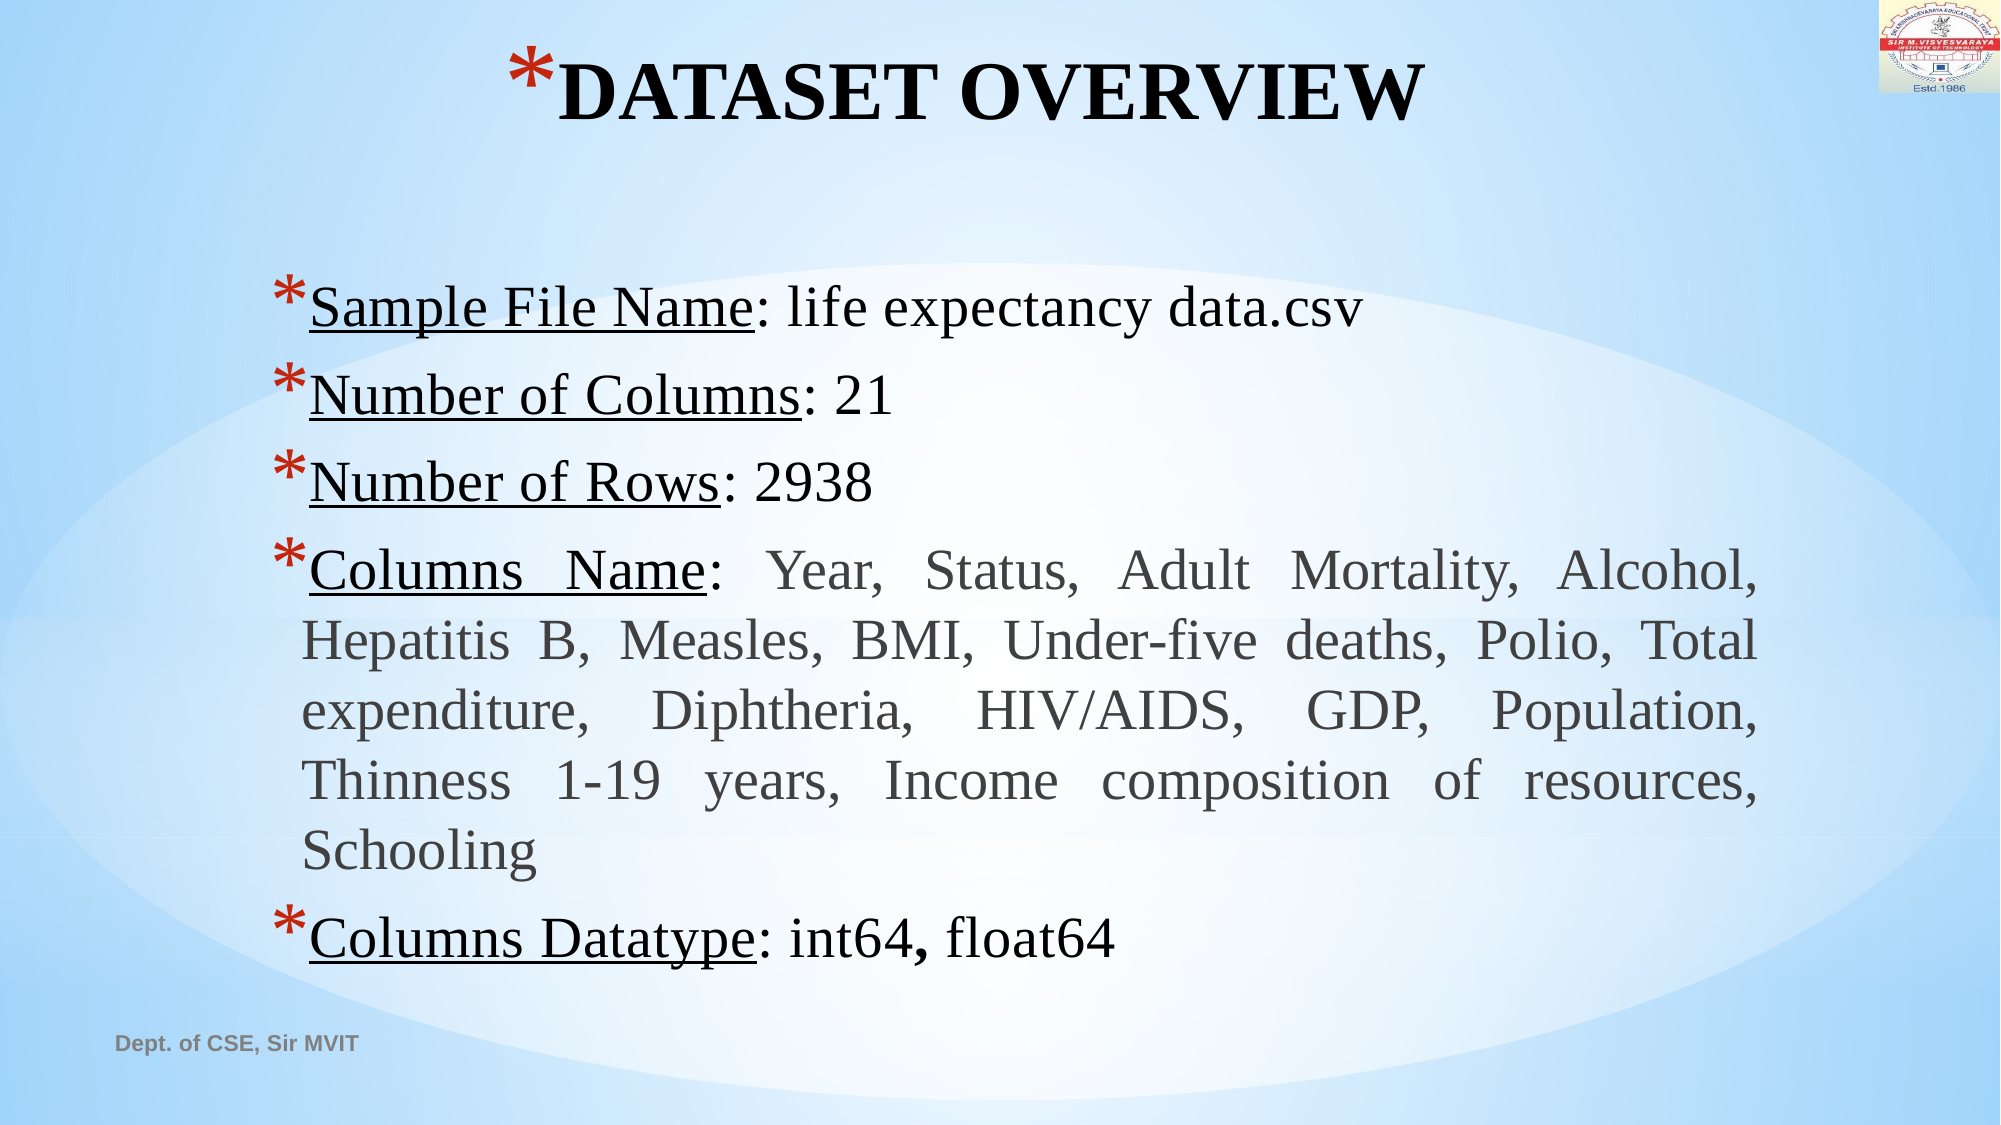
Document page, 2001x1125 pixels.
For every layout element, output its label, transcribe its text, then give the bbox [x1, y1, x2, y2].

title DATASET OVERVIEW [254, 28, 1679, 217]
list Sample File Name: life expectancy data.csv Number of Columns: 21 Number of Rows: 2938 Columns Name: Year, Status, Adult Mortality, Alcohol, Hepatitis B, Measles, BMI, Under-five deaths, Polio, Total expenditure, Diphtheria, HIV/AIDS, GDP, Population, Thinness 1-19 years, Income composition of resources, Schooling Columns Datatype: int64, float64 [248, 260, 1775, 987]
picture [1879, 0, 2000, 93]
footer Dept. of CSE, Sir MVIT [99, 1012, 834, 1073]
